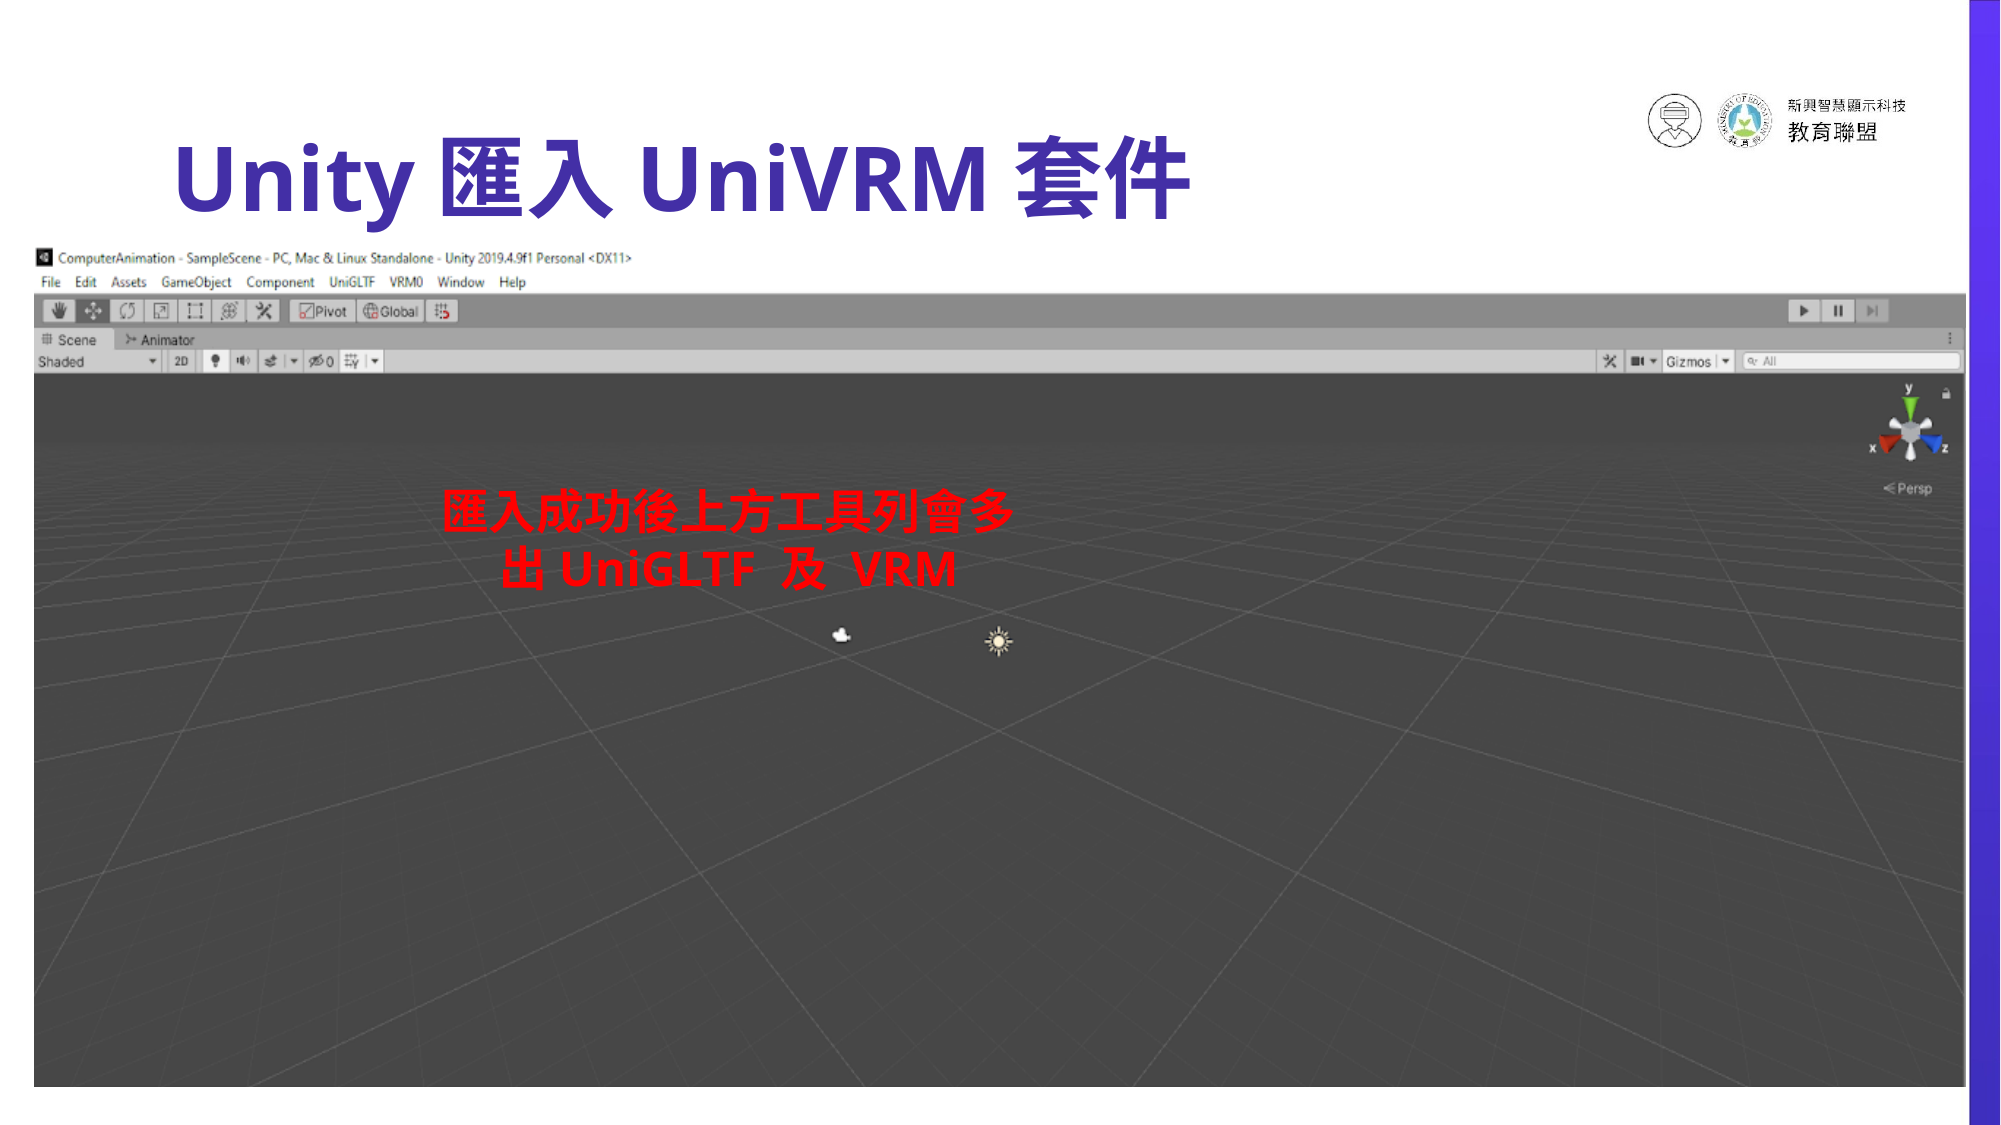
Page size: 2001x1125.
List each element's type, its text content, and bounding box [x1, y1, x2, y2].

picture [0, 0, 2001, 1125]
title Unity匯入UniVRM套件 [156, 135, 1592, 230]
